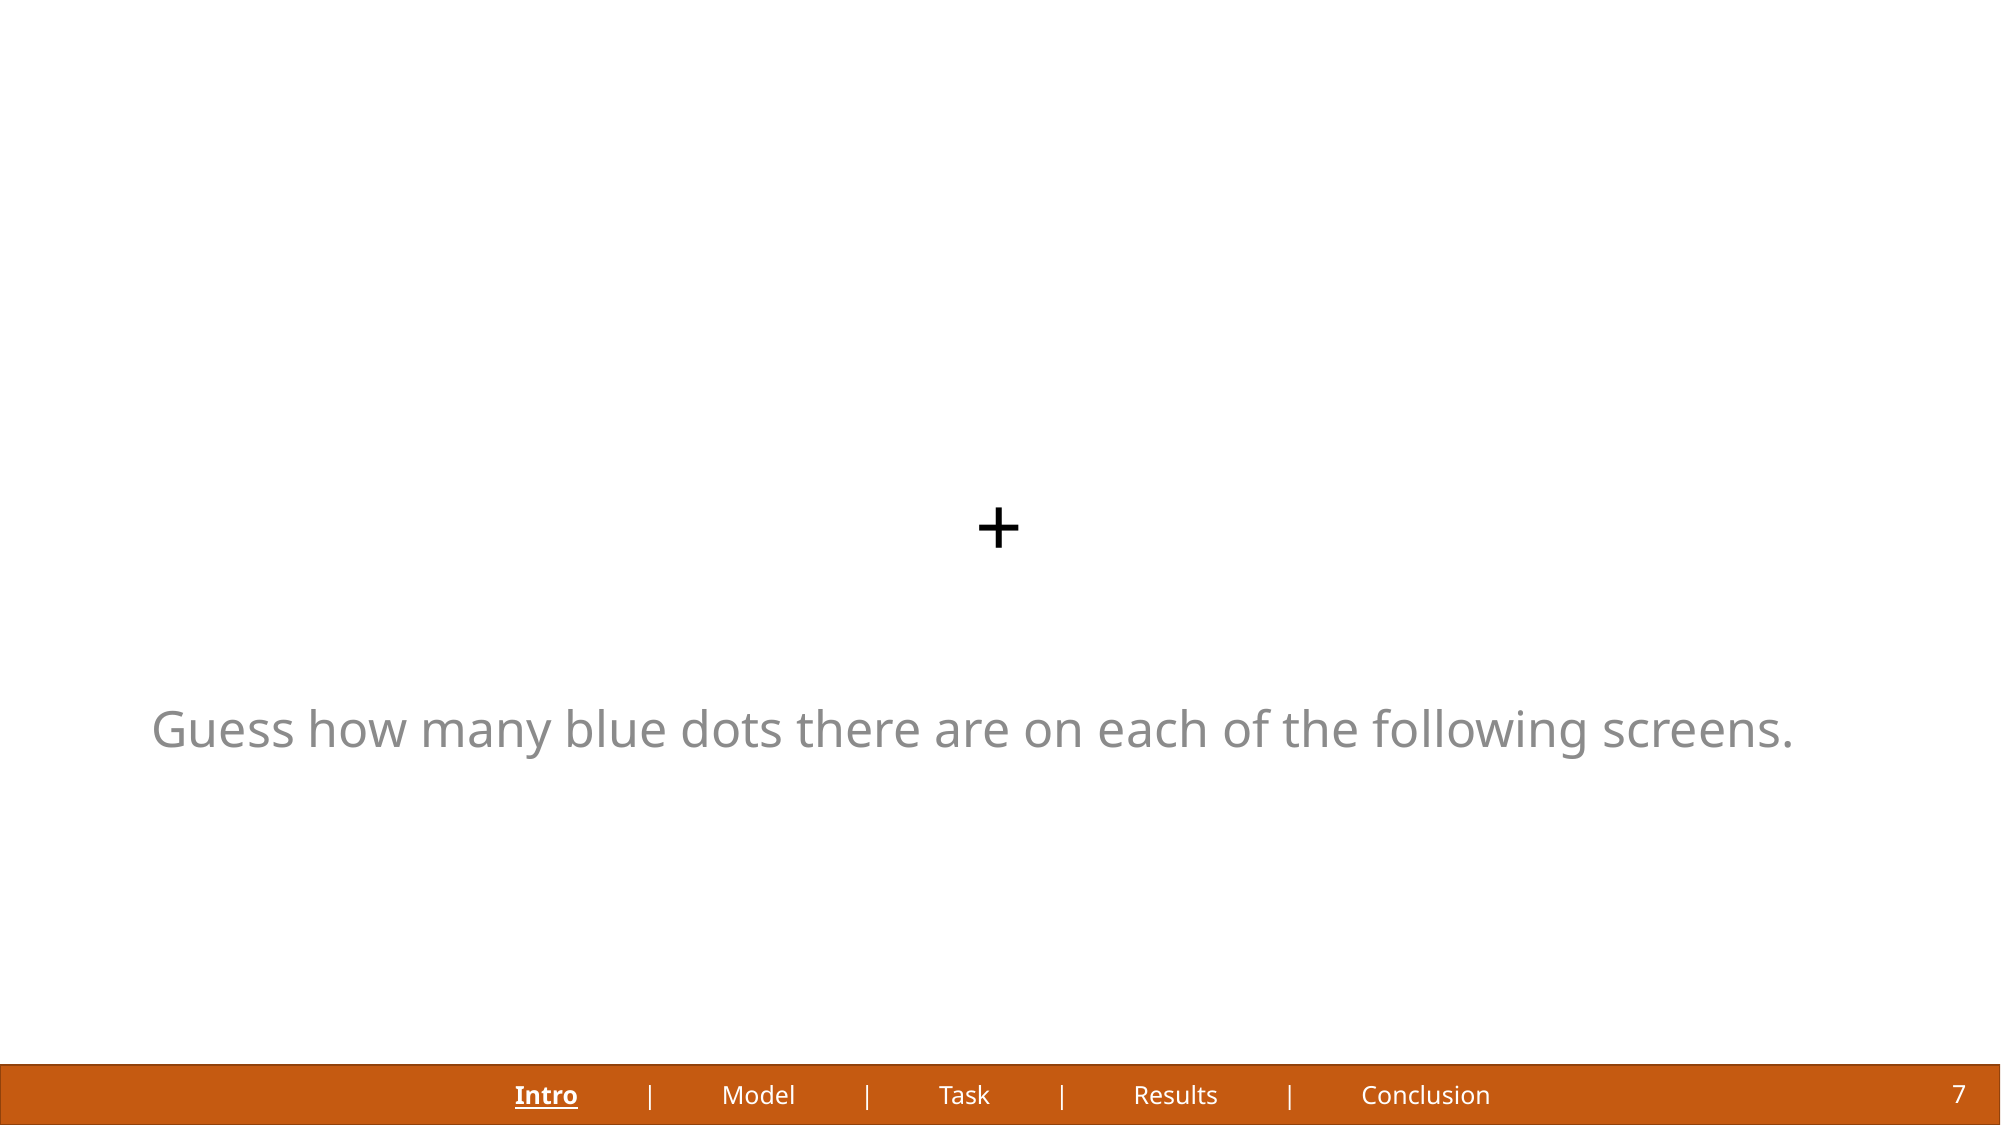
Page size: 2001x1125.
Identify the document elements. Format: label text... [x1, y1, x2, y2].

slide_number 7 [1672, 1065, 1982, 1125]
footer Intro | Model | Task | Results | Conclusion [335, 1065, 1672, 1125]
list Guess how many blue dots there are on each of the following screens. [136, 696, 1862, 999]
title + [136, 280, 1862, 583]
